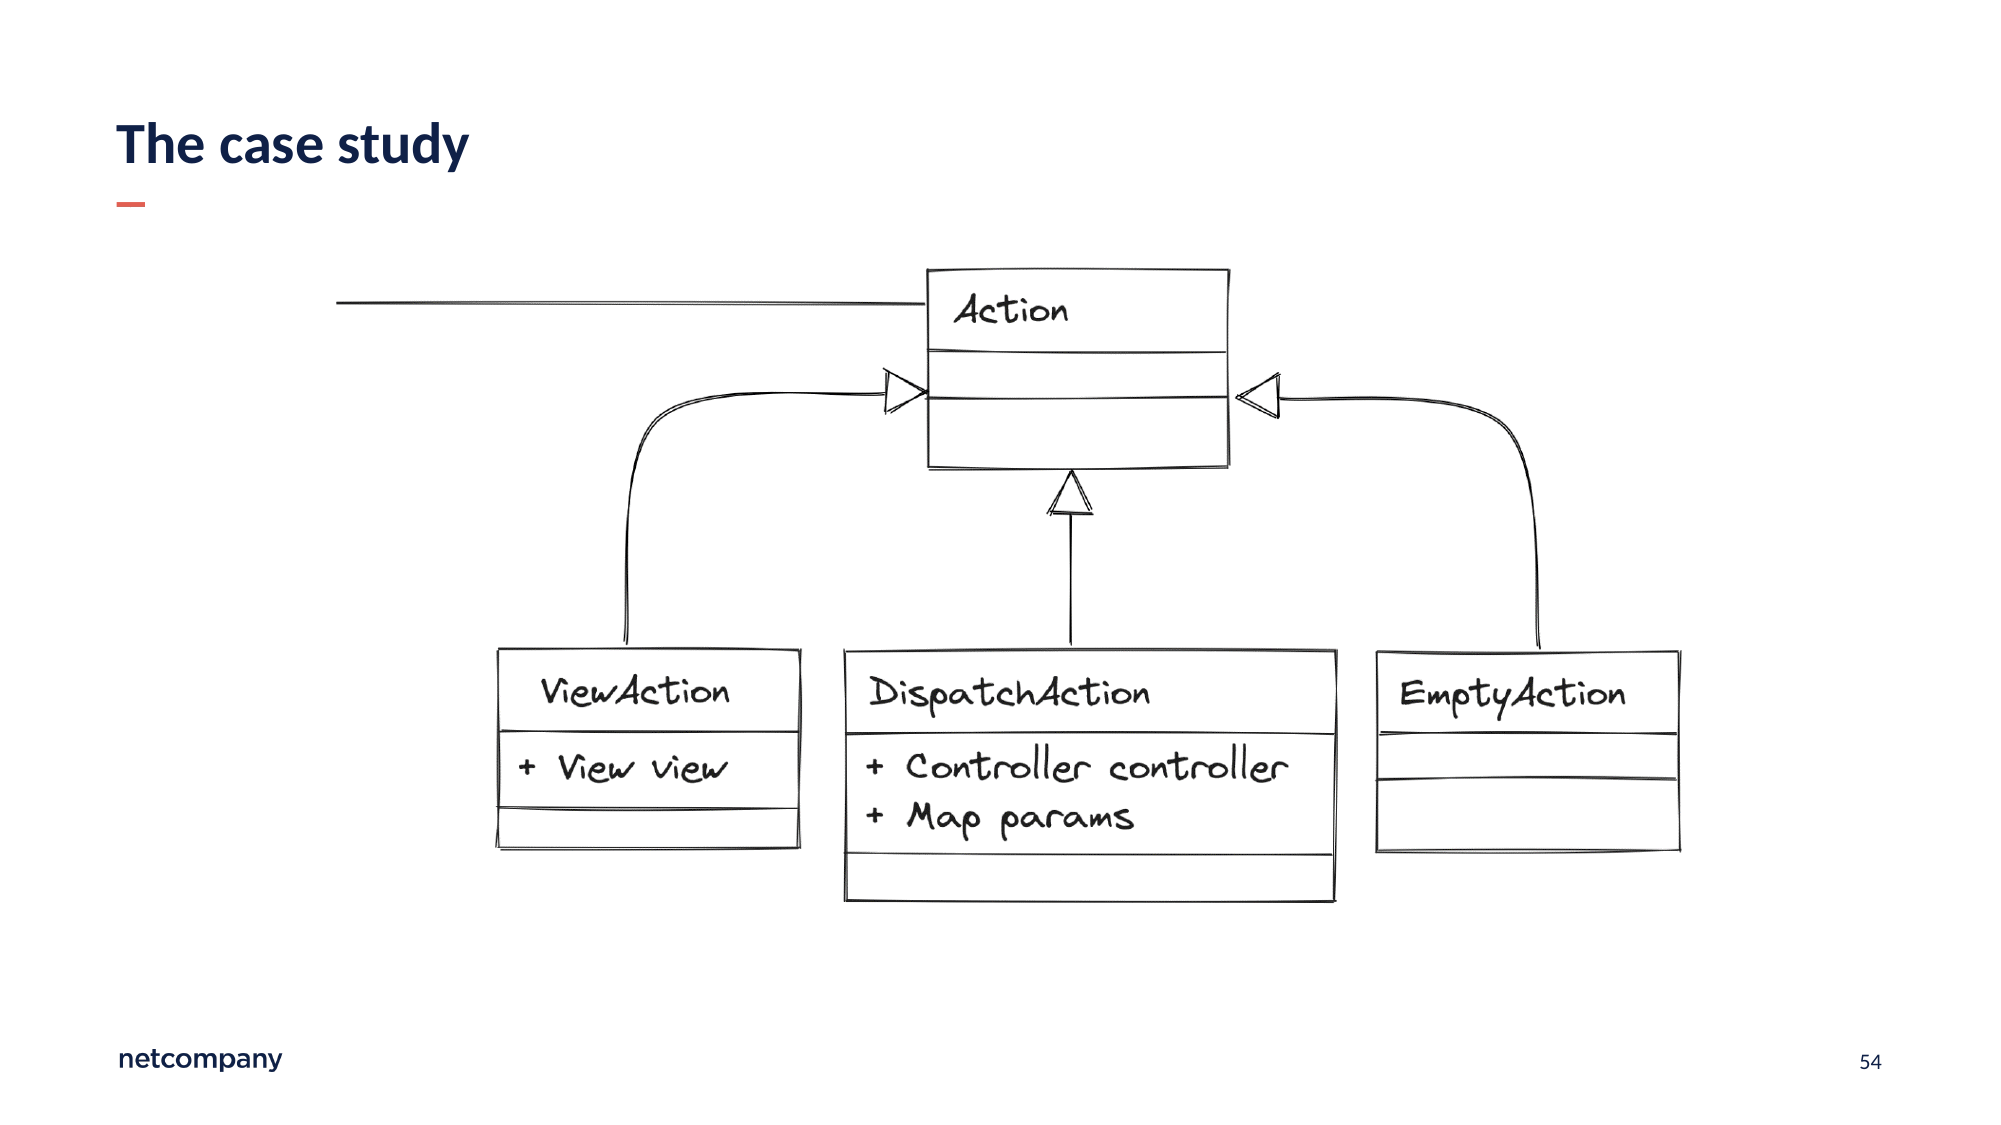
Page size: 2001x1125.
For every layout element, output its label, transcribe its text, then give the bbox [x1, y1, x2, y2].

title The case study [116, 100, 1879, 175]
picture [336, 194, 1811, 1056]
picture [116, 202, 145, 207]
picture [118, 1049, 284, 1072]
